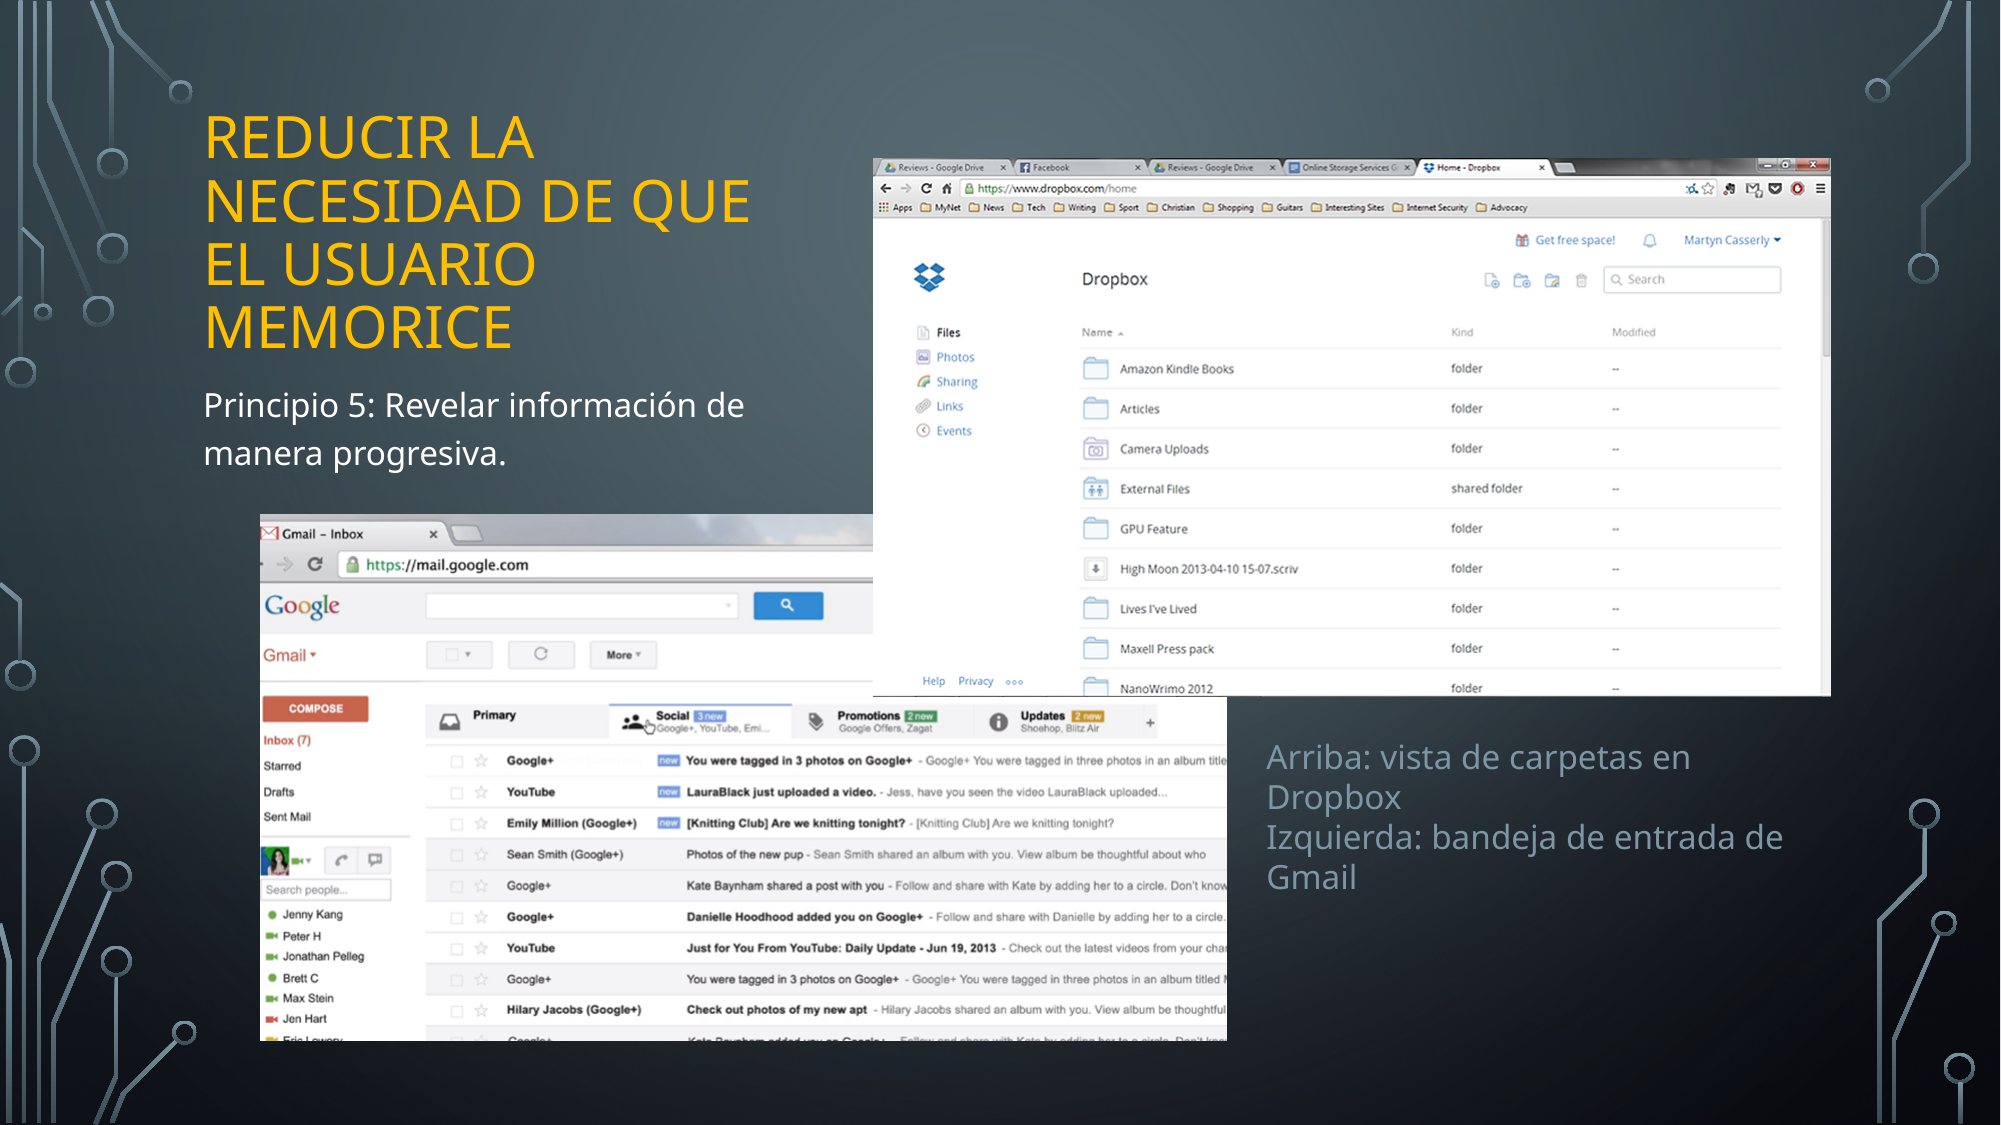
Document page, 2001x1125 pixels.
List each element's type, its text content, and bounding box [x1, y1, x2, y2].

title Reducir la necesidad de que el usuario memorice [188, 99, 821, 369]
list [872, 158, 1831, 698]
picture [260, 513, 1228, 1041]
text_box Arriba: vista de carpetas en Dropbox Izquierda: bandeja de entrada de Gmail [1251, 729, 1850, 904]
list Principio 5: Revelar información de manera progresiva. [188, 369, 821, 950]
